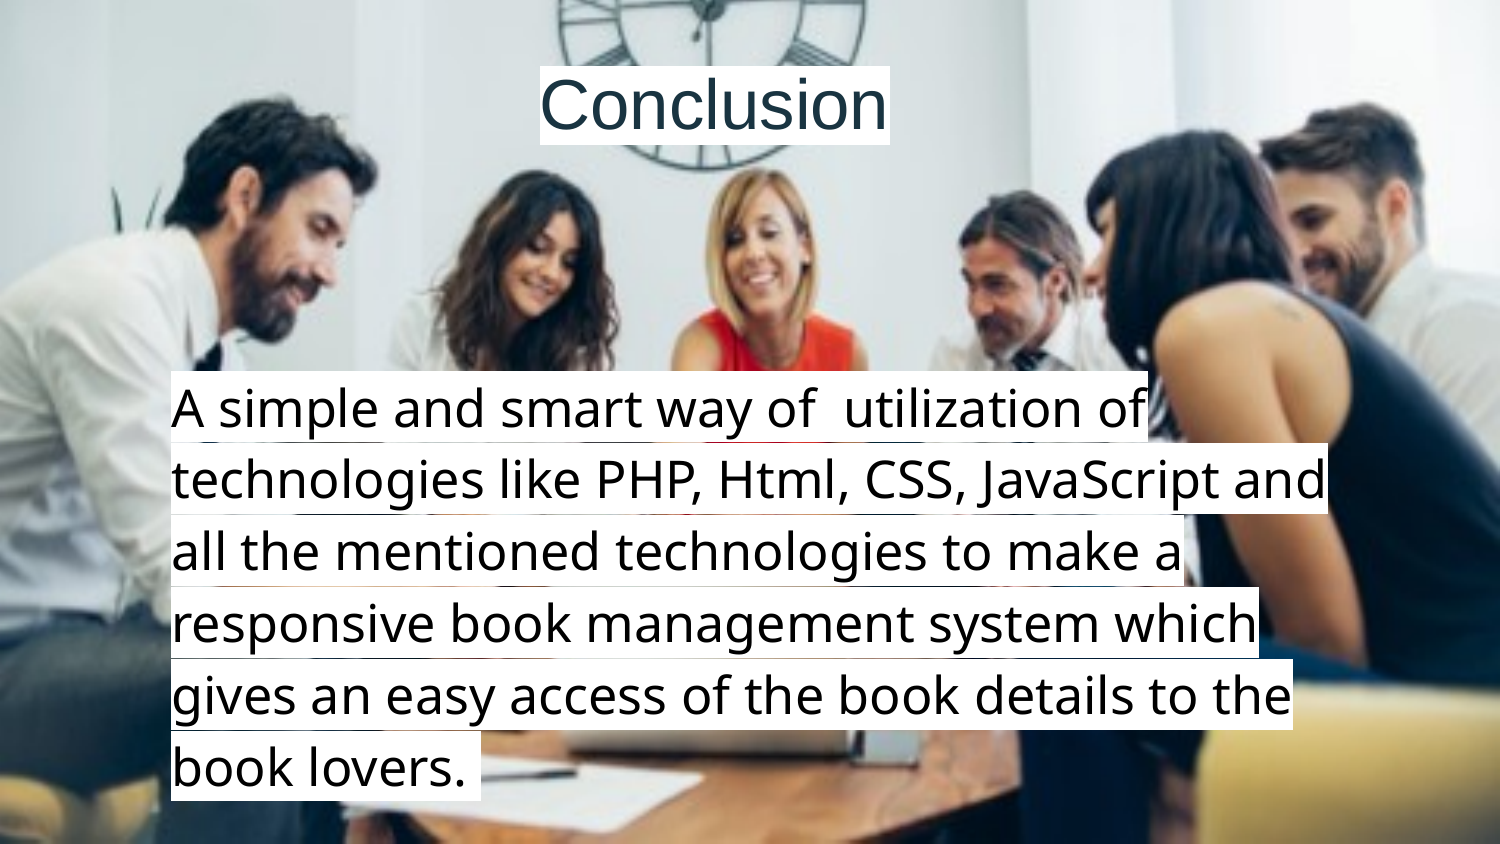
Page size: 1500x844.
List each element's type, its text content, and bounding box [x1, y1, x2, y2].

text_box A simple and smart way of utilization of technologies like PHP, Html, CSS, JavaScript and all the mentioned technologies to make a responsive book management system which gives an easy access of the book details to the book lovers. [156, 350, 1344, 812]
picture [0, 0, 1500, 844]
text_box Conclusion [468, 44, 961, 160]
